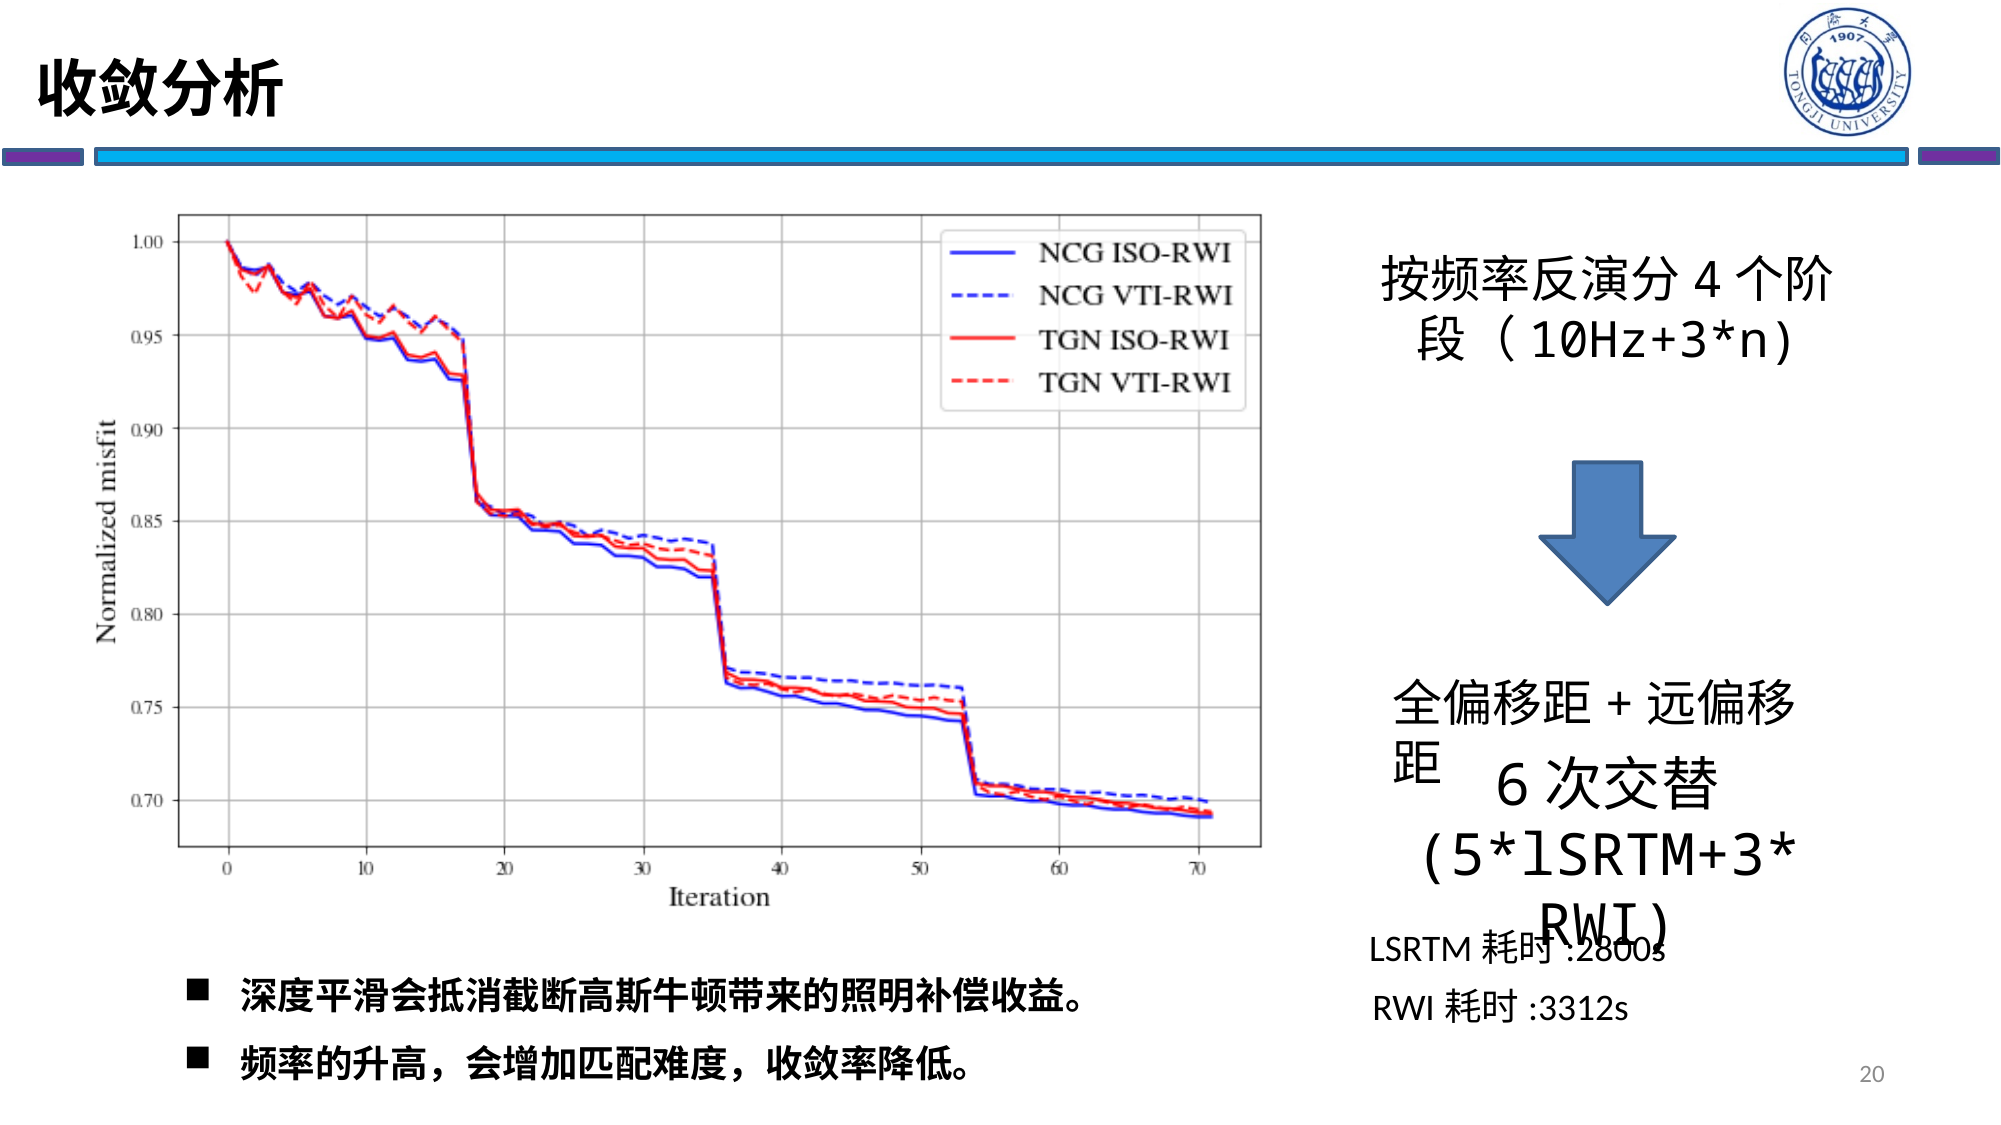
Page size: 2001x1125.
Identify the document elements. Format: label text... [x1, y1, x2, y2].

picture [83, 192, 1280, 926]
text_box 全偏移距+远偏移距 [1377, 663, 1838, 799]
text_box 按频率反演分4个阶段（10Hz+3*n) [1341, 240, 1874, 376]
text_box RWI耗时:3312s [1357, 975, 1760, 1036]
text_box 深度平滑会抵消截断高斯牛顿带来的照明补偿收益。 频率的升高，会增加匹配难度，收敛率降低。 [169, 942, 1118, 1093]
text_box LSRTM耗时:2800s [1354, 916, 1756, 977]
text_box 6次交替 (5*lSRTM+3*RWI) [1384, 739, 1831, 965]
slide_number 20 [1433, 1042, 1900, 1103]
text_box [1538, 460, 1677, 607]
text_box 收敛分析 [20, 41, 811, 132]
picture [1779, 2, 1916, 139]
